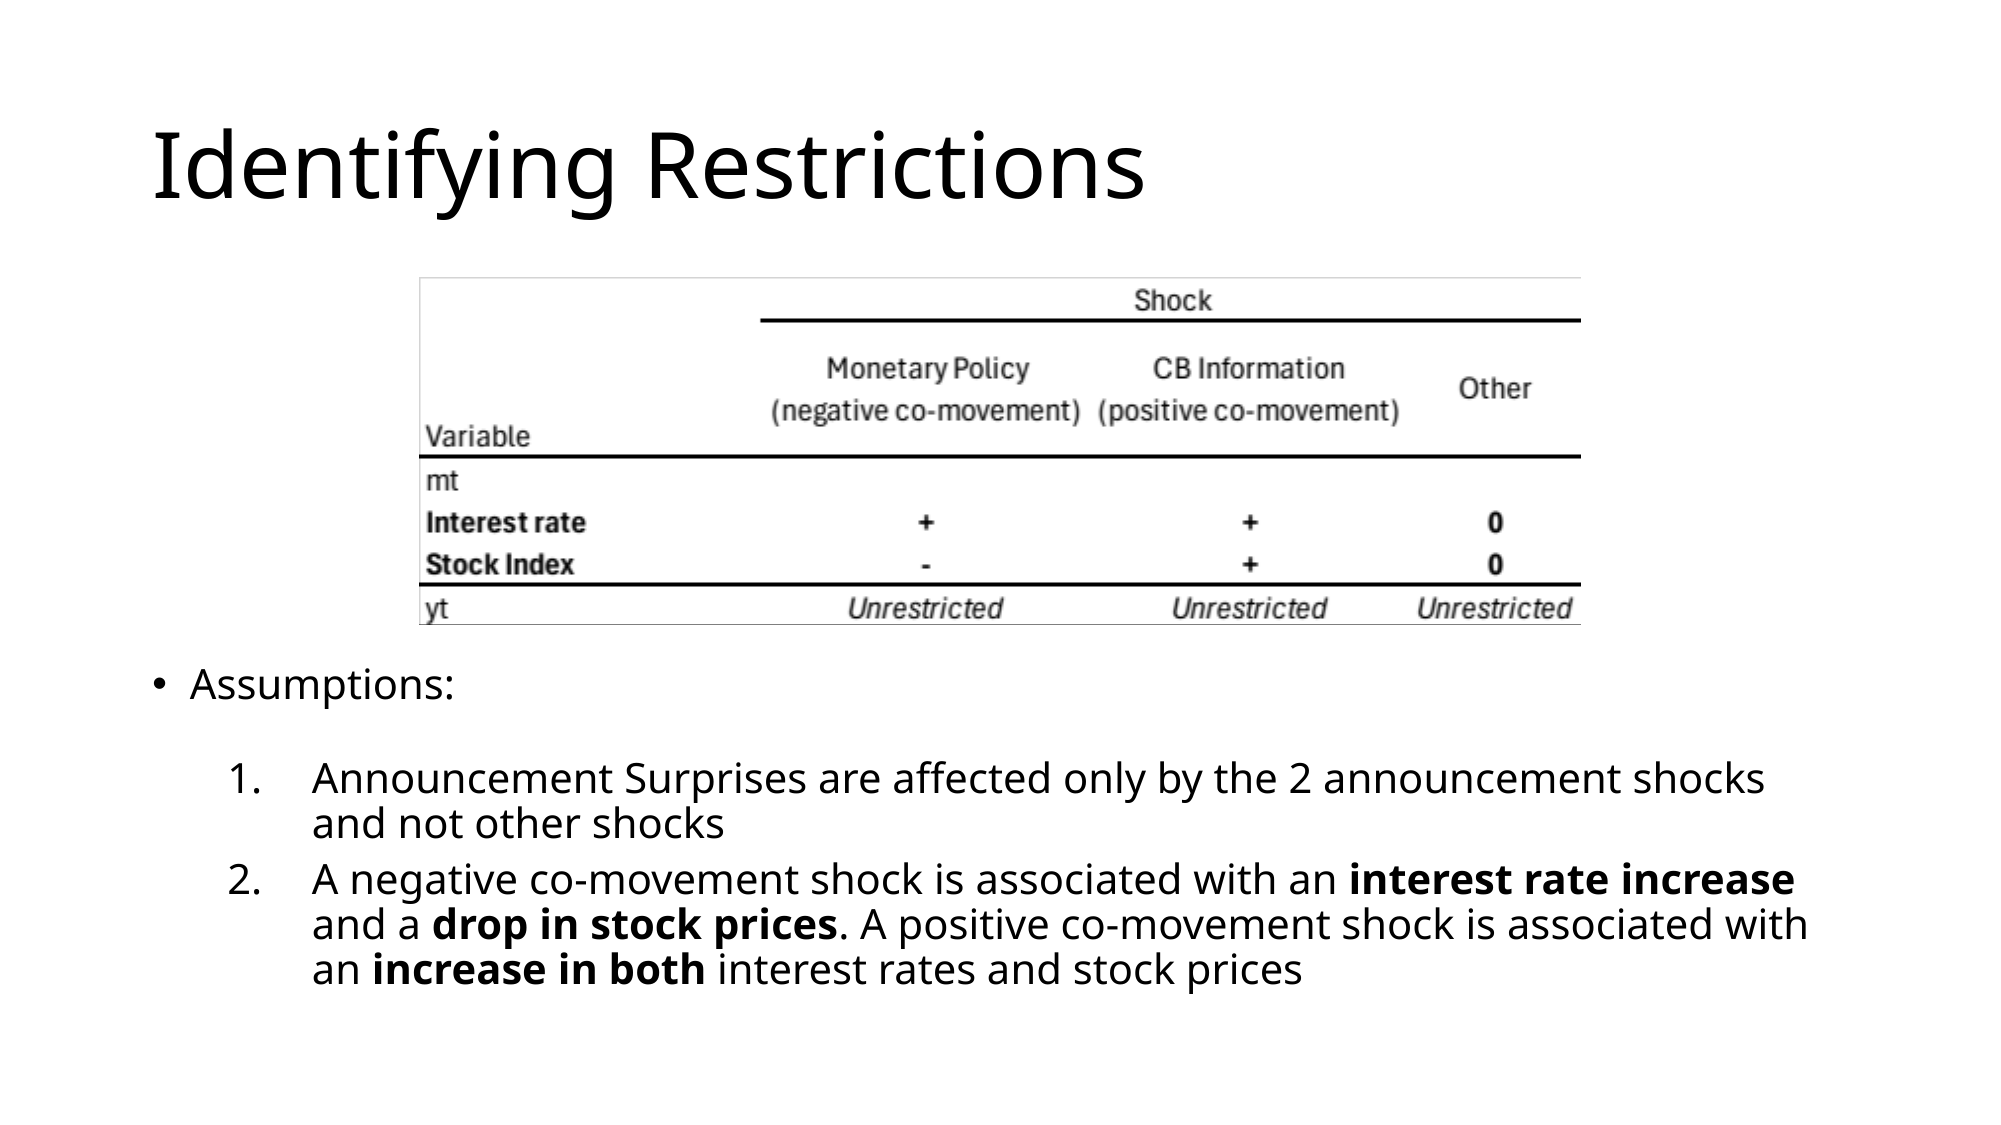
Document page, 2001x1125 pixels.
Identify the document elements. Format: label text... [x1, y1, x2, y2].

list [418, 276, 1582, 625]
title Identifying Restrictions [137, 59, 1863, 278]
text_box Assumptions: Announcement Surprises are affected only by the 2 announcement shocks and not other shocks A negative co-movement shock is associated with an interest rate increase and a drop in stock prices. A positive co-movement shock is associated with an increase in both interest rates and stock prices [137, 655, 1863, 1097]
